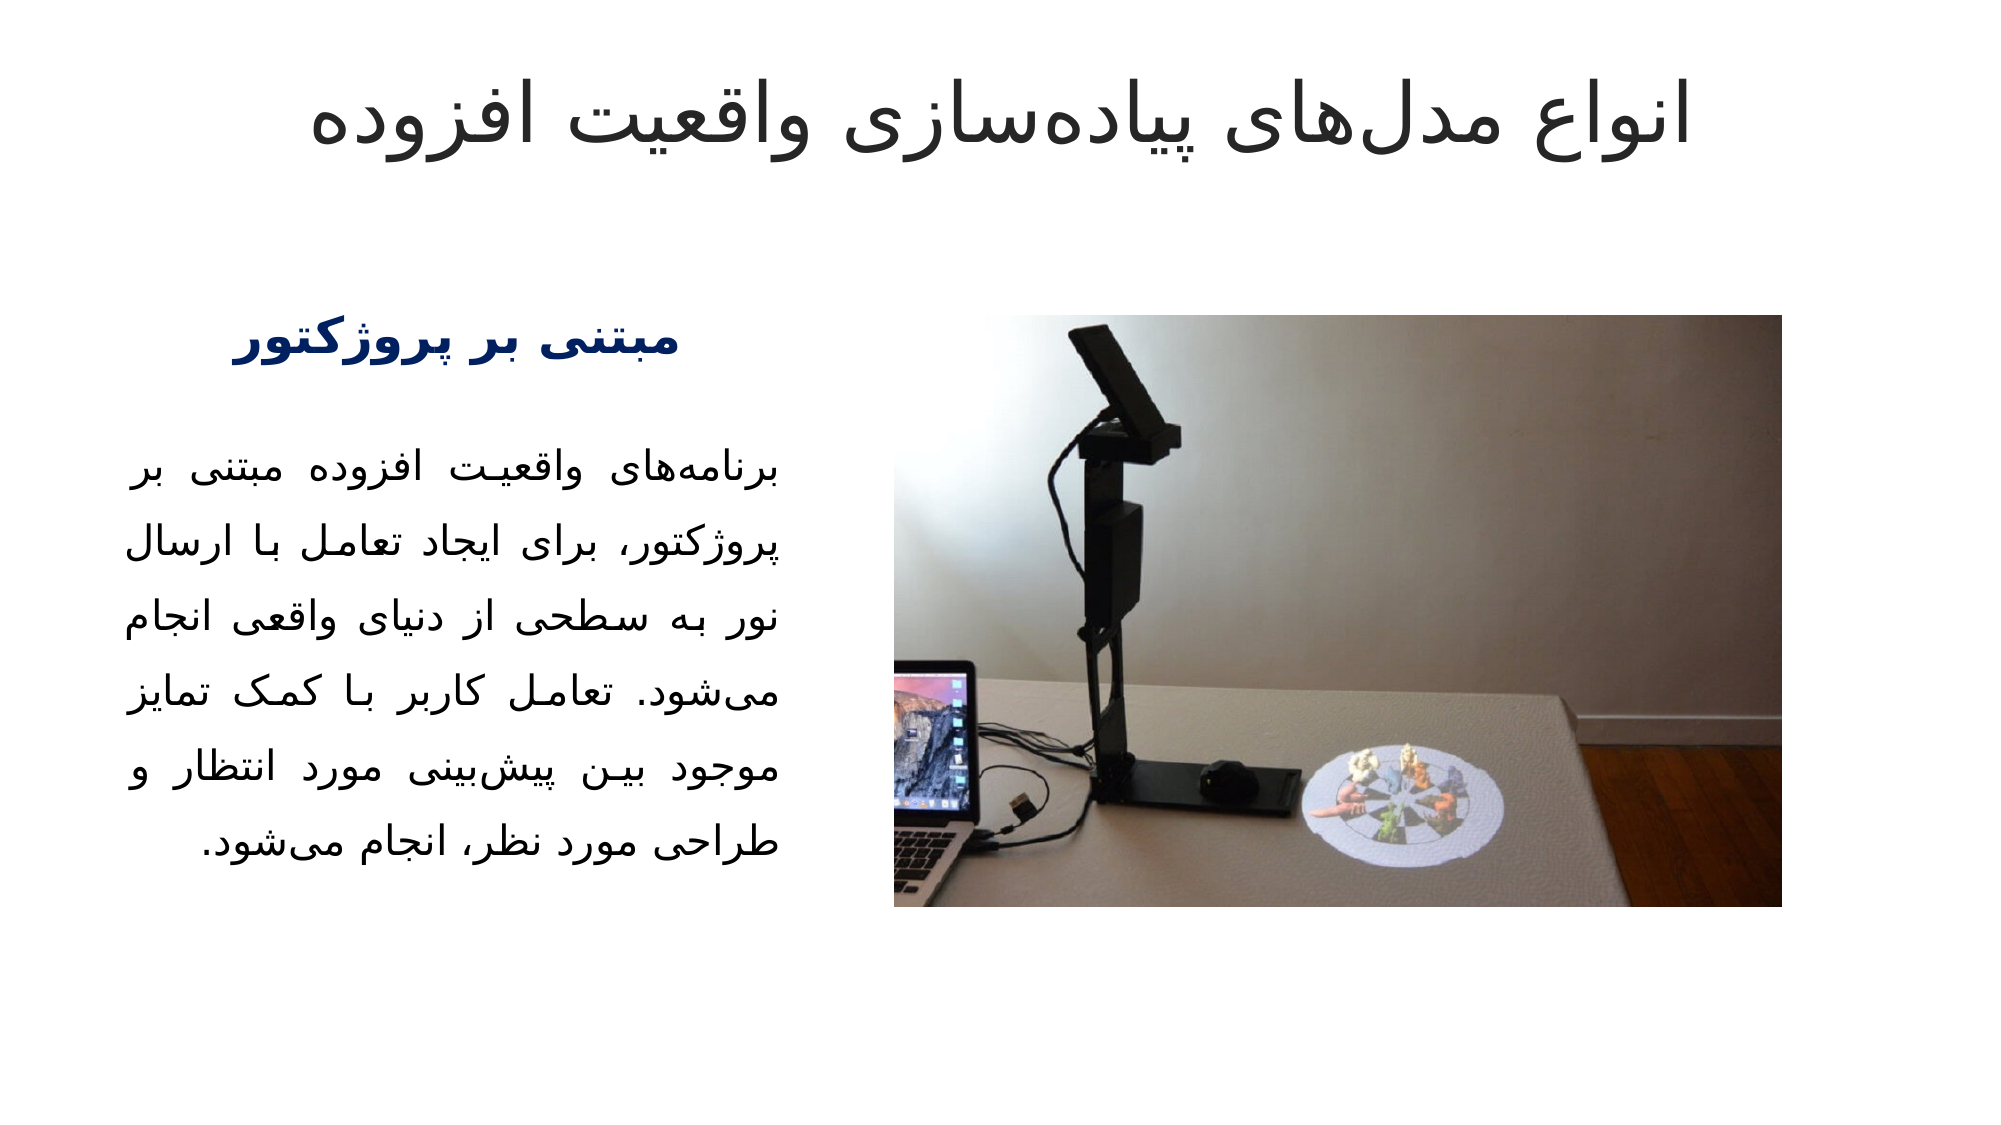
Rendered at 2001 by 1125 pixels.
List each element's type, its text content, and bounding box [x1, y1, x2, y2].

text_box مبتنی بر پروژکتور [0, 266, 697, 372]
list انواع مدل‌های پیاده‌سازی واقعیت افزوده [53, 55, 1952, 175]
picture [894, 315, 1782, 907]
text_box برنامه‌های واقعیت افزوده مبتنی بر پروژکتور، برای ایجاد تعامل با ارسال نور به سطحی از دنیای واقعی انجام می‌شود. تعامل کاربر با کمک تمایز موجود بین پیش‌بینی مورد انتظار و طراحی مورد نظر، انجام می‌شود. [105, 406, 796, 871]
